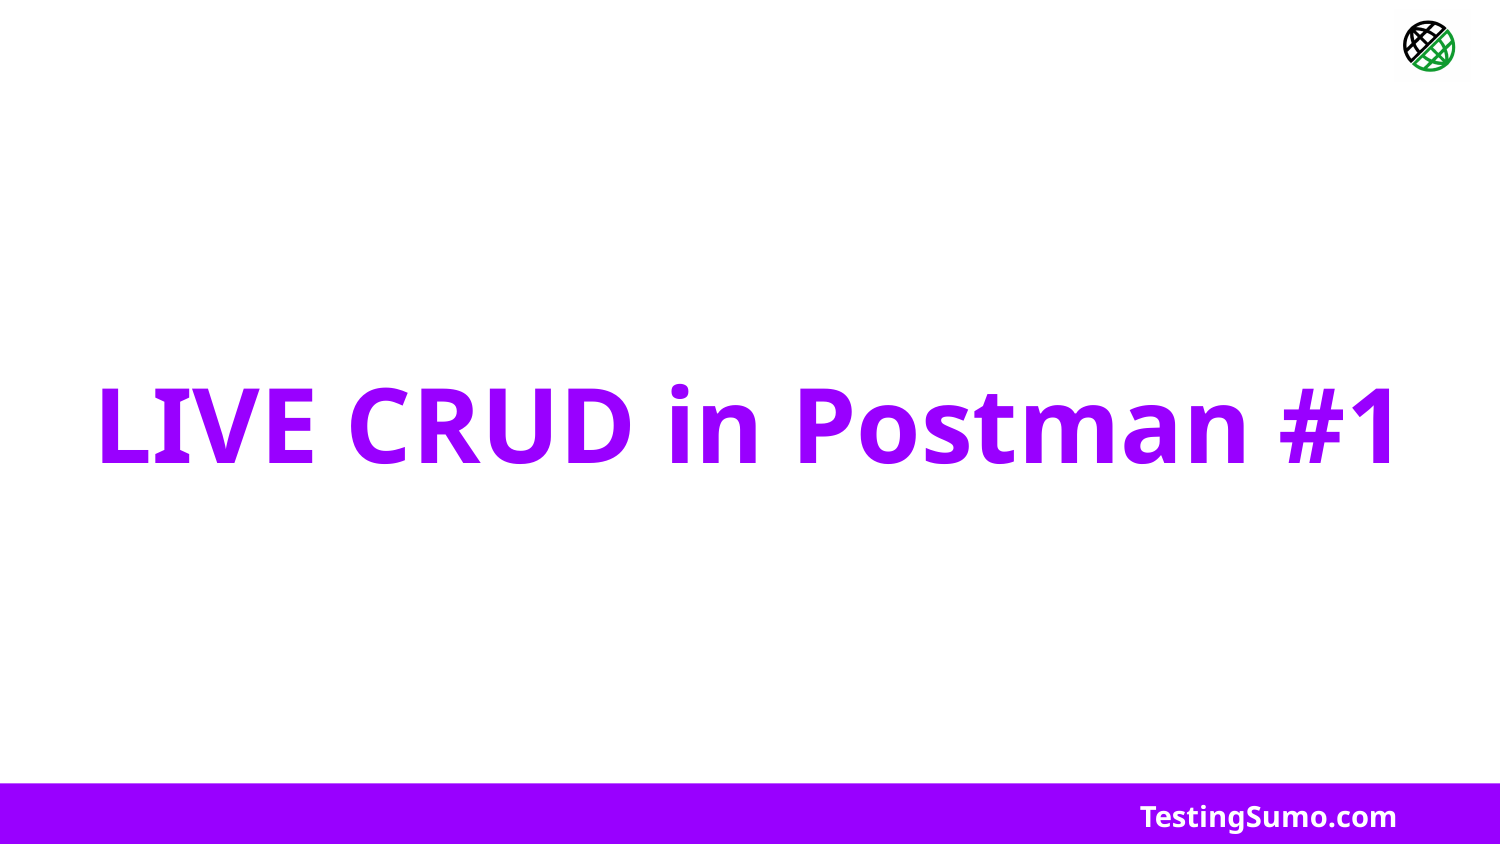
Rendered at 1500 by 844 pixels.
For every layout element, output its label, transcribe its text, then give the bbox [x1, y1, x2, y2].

title LIVE CRUD in Postman #1 [51, 352, 1449, 491]
picture [1393, 9, 1471, 82]
